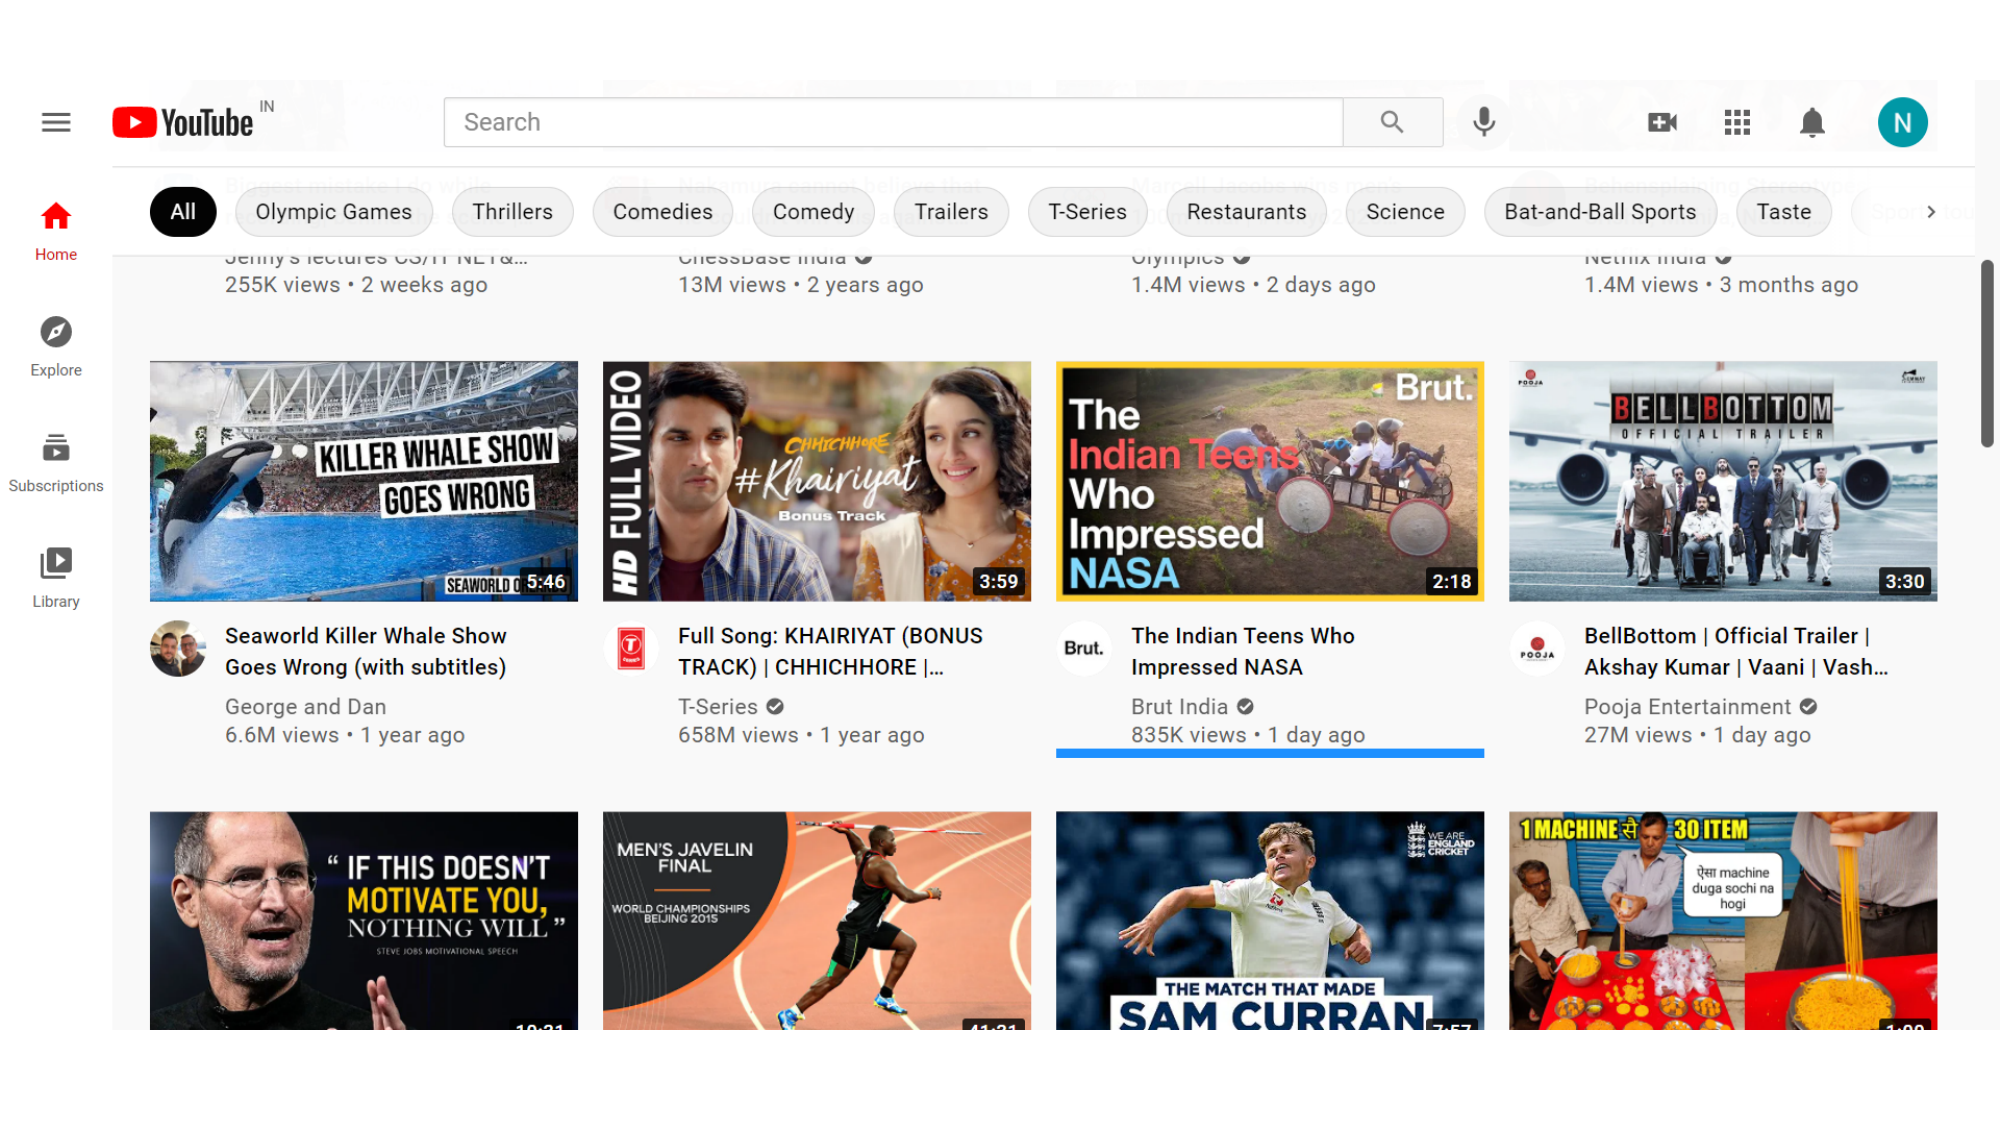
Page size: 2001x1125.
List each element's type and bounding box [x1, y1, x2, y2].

picture [0, 80, 2000, 1031]
